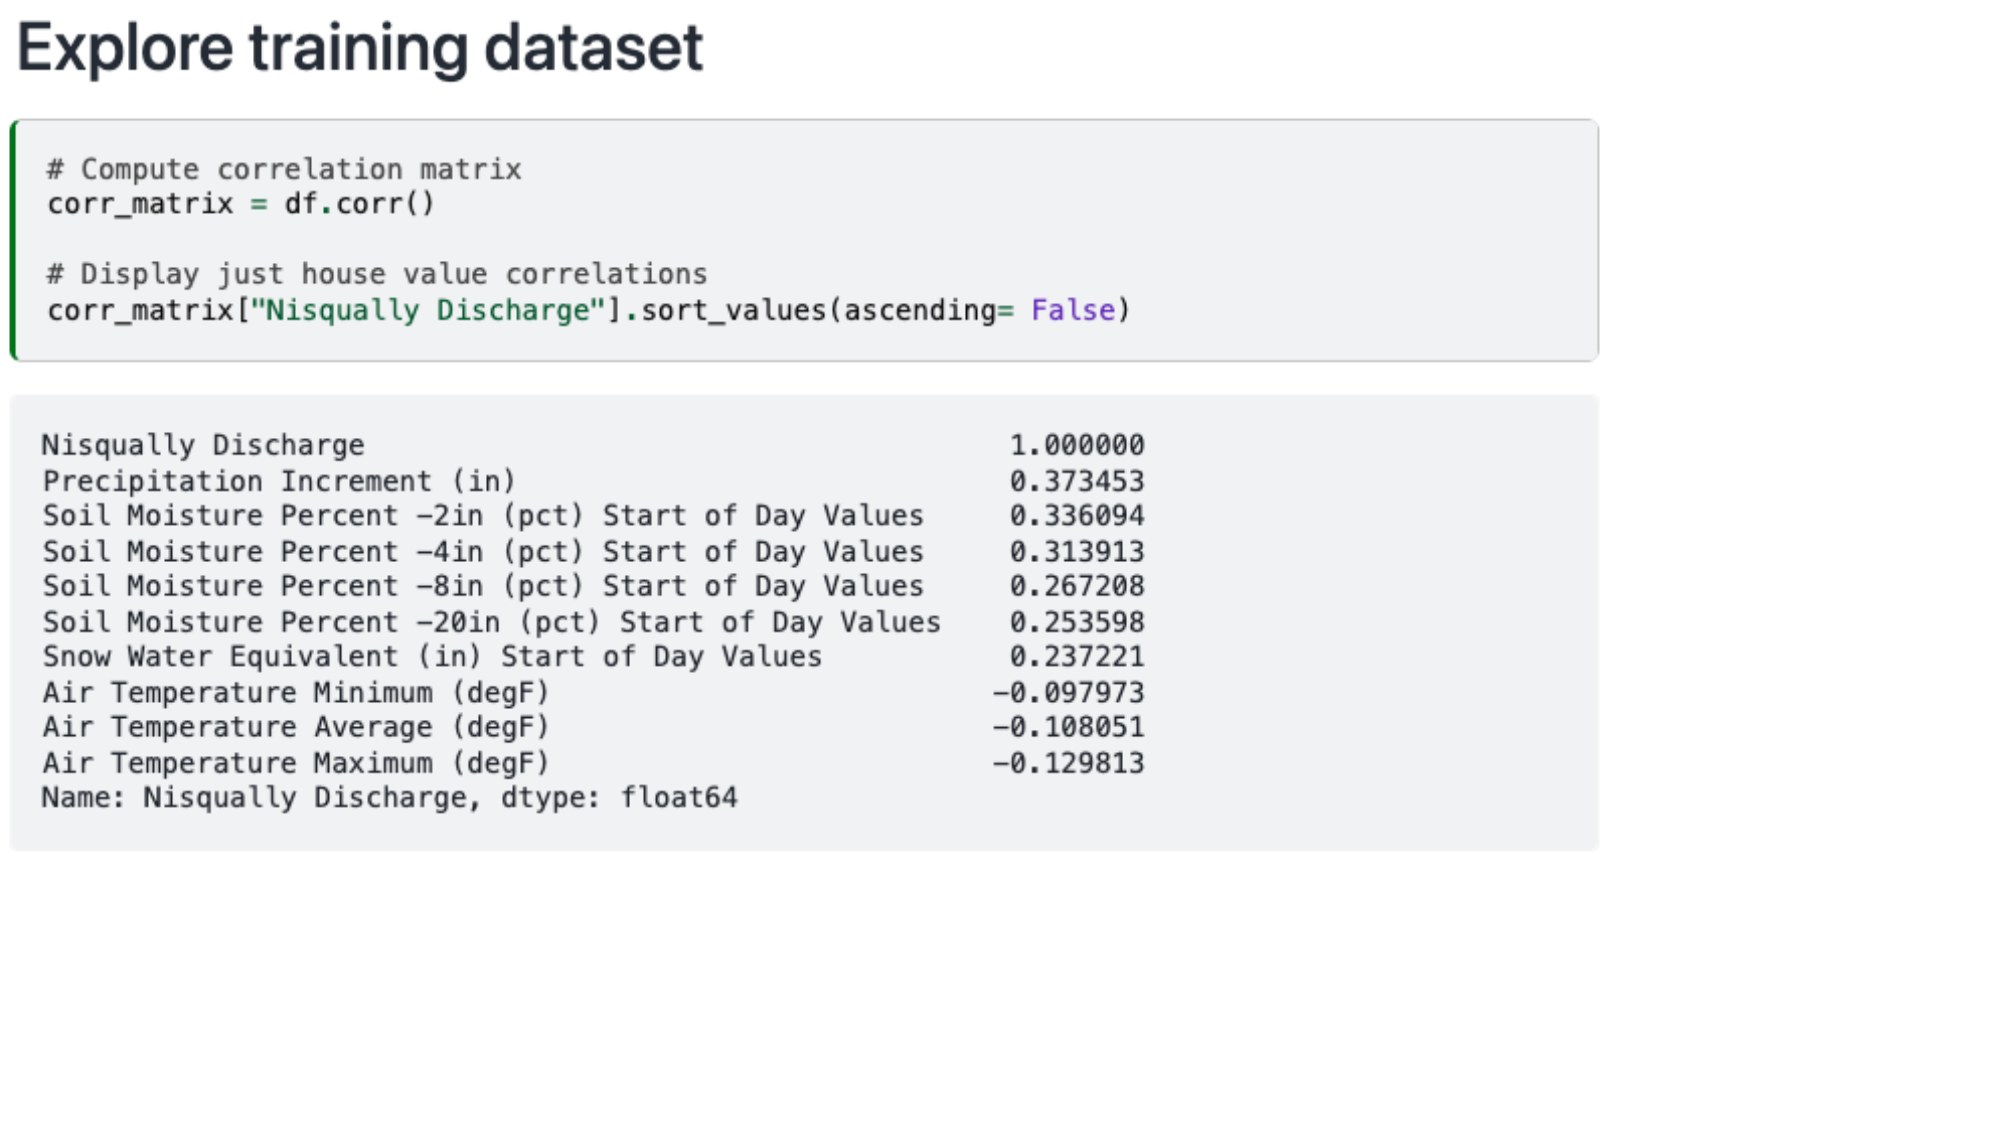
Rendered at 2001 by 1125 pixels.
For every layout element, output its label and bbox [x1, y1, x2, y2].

picture [0, 0, 1612, 873]
